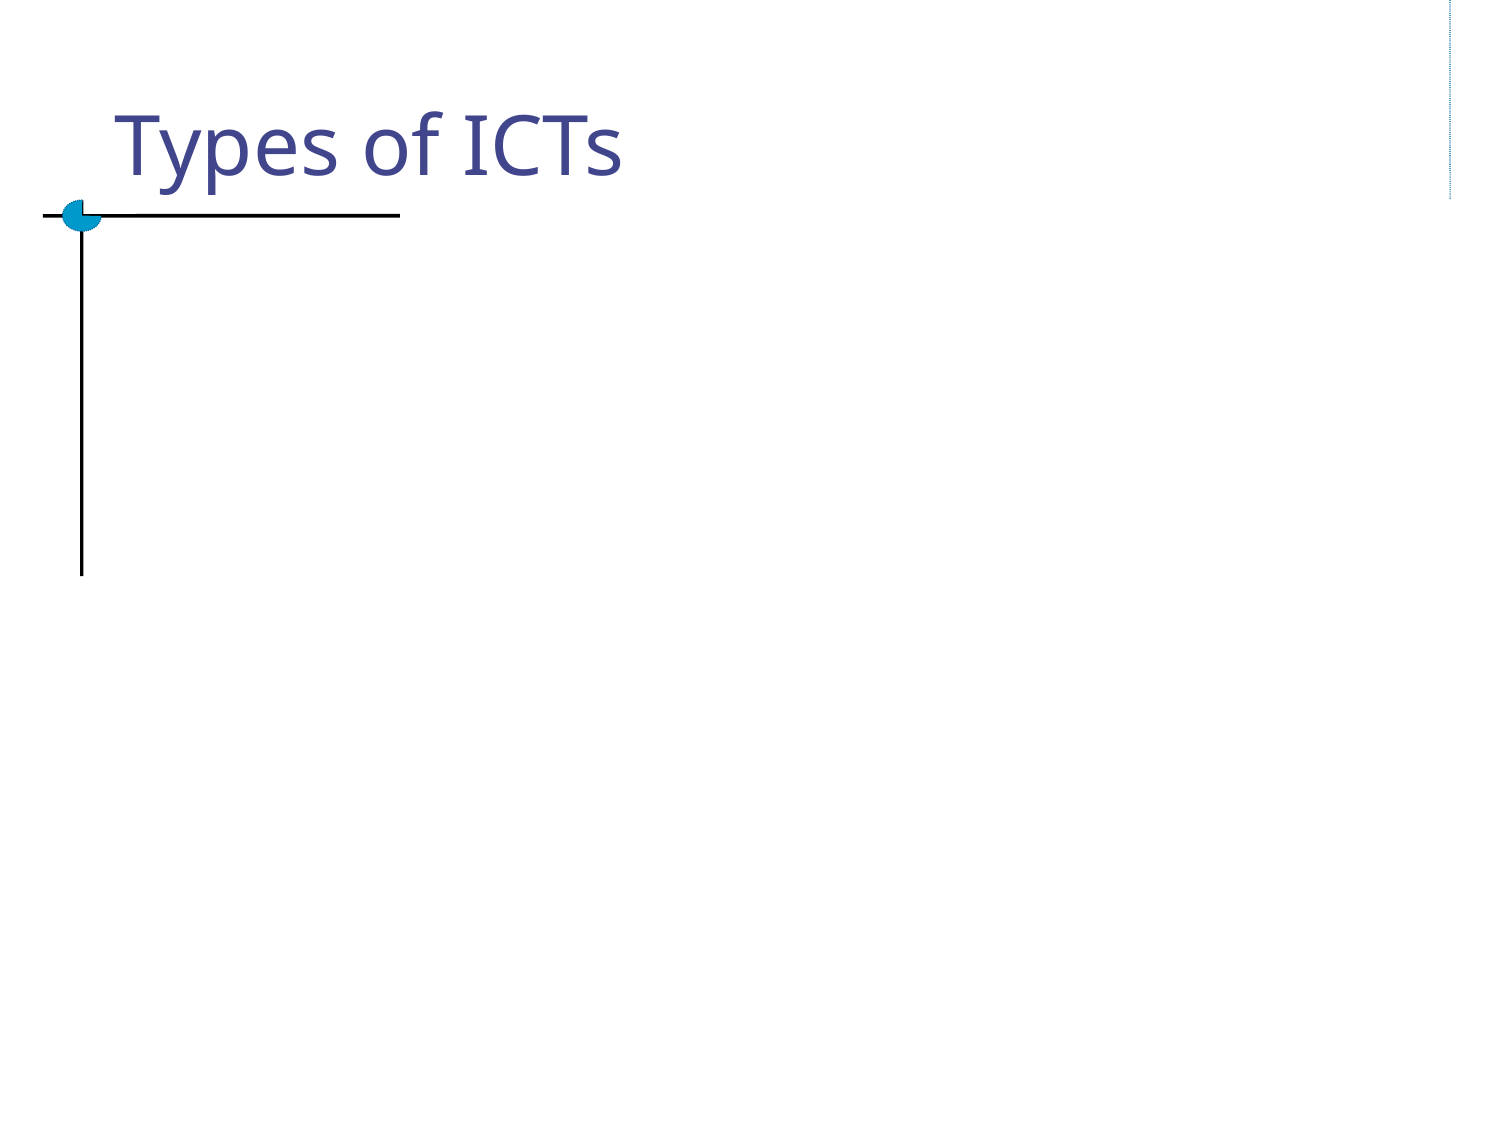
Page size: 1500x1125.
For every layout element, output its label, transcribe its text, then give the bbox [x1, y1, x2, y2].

title Types of ICTs [99, 50, 1375, 200]
